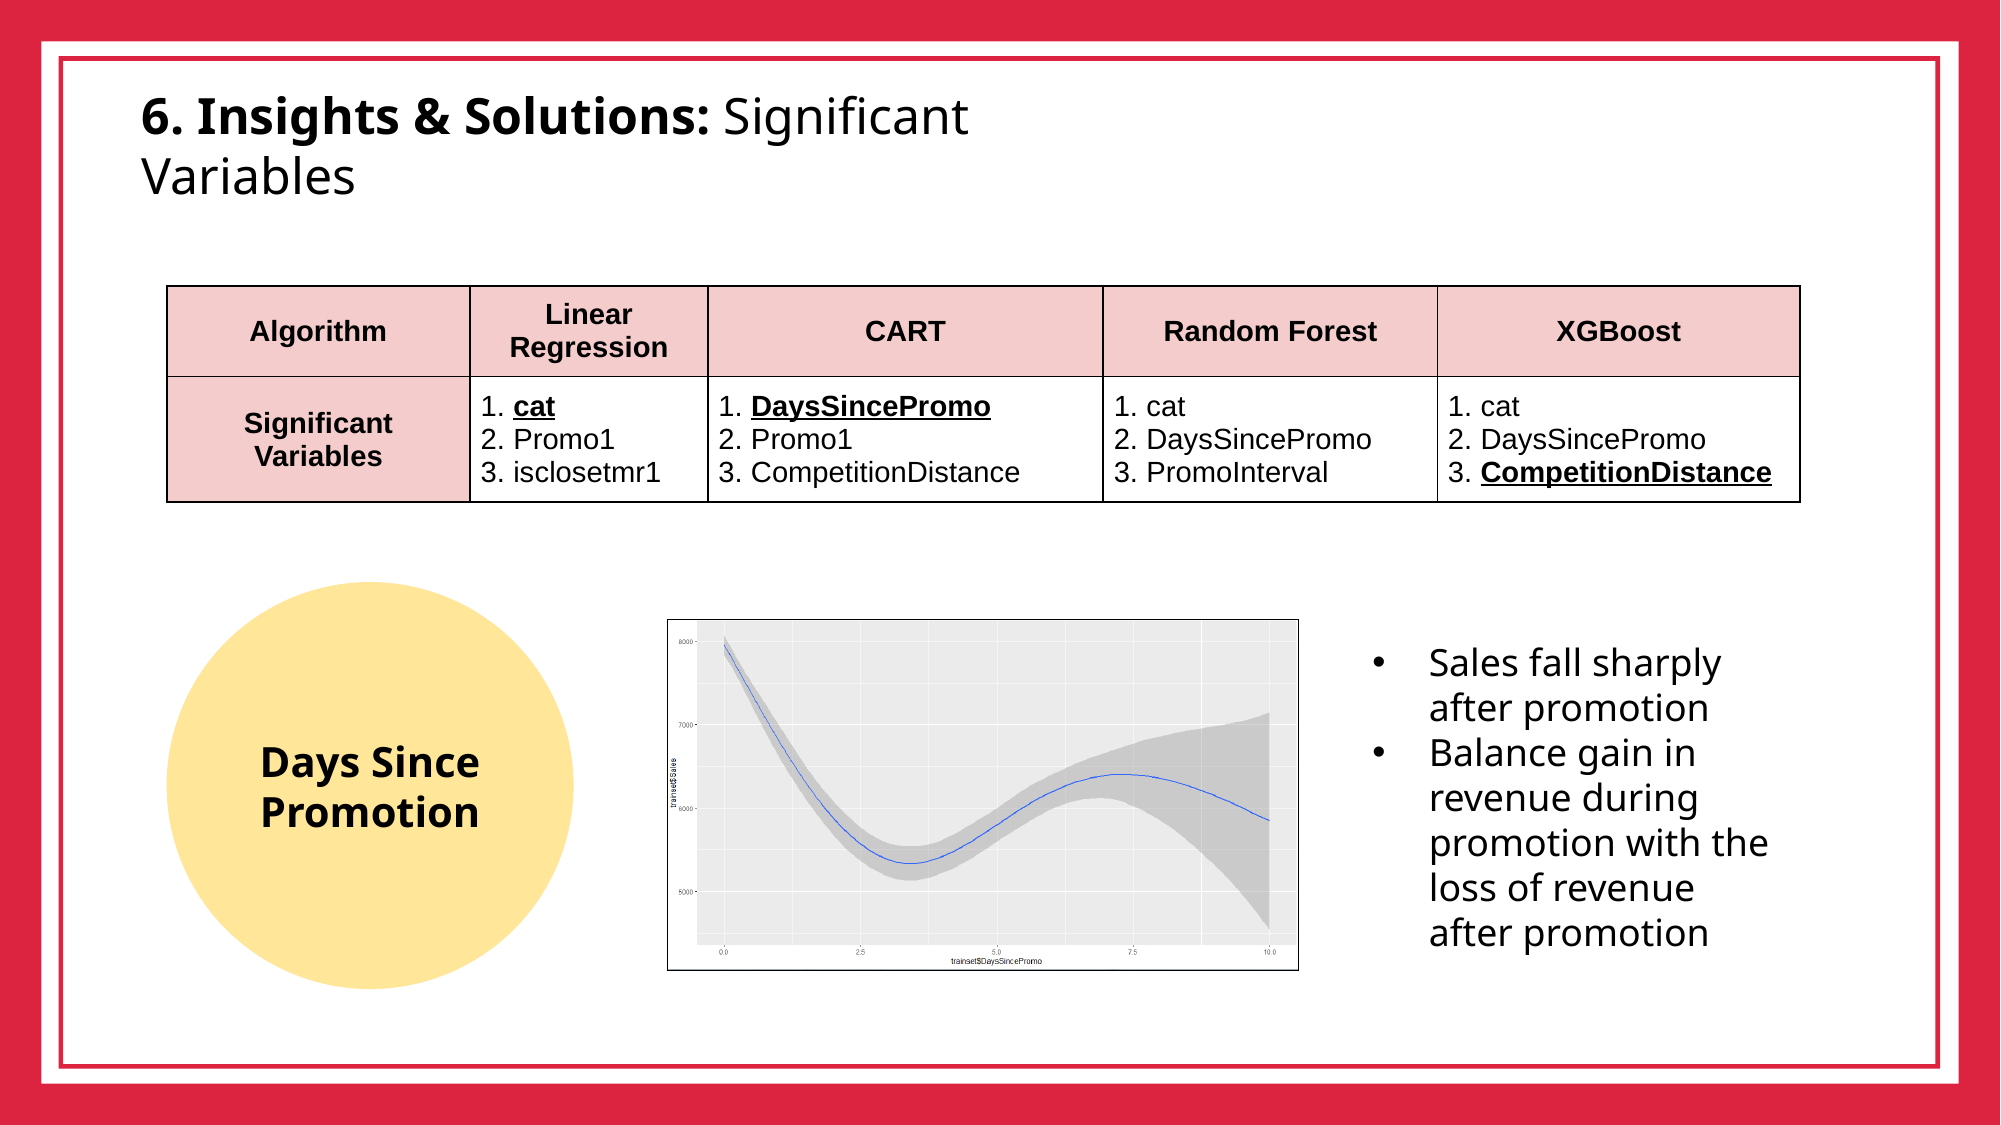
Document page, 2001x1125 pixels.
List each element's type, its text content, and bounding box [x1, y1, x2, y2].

table_cell 1. DaysSincePromo 2. Promo1 3. CompetitionDistance [709, 377, 1102, 501]
table_header CART [709, 287, 1102, 376]
table_cell 1. cat 2. DaysSincePromo 3. PromoInterval [1104, 377, 1437, 501]
table_header Linear Regression [471, 287, 707, 376]
table_cell 1. cat 2. Promo1 3. isclosetmr1 [471, 377, 707, 501]
text_box [0, 0, 2000, 1125]
table_header XGBoost [1438, 287, 1799, 376]
table_header Algorithm [168, 287, 469, 376]
table_header Random Forest [1104, 287, 1437, 376]
text_box Sales fall sharply after promotion Balance gain in revenue during promotion with the loss of revenue after promotion [1357, 631, 1800, 962]
text_box [58, 55, 1941, 1070]
picture [667, 619, 1299, 971]
text_box 6. Insights & Solutions: Significant Variables [127, 76, 1094, 212]
table_cell 1. cat 2. DaysSincePromo 3. CompetitionDistance [1438, 377, 1799, 501]
table_cell Significant Variables [168, 377, 469, 501]
text_box Days Since Promotion [165, 581, 575, 991]
